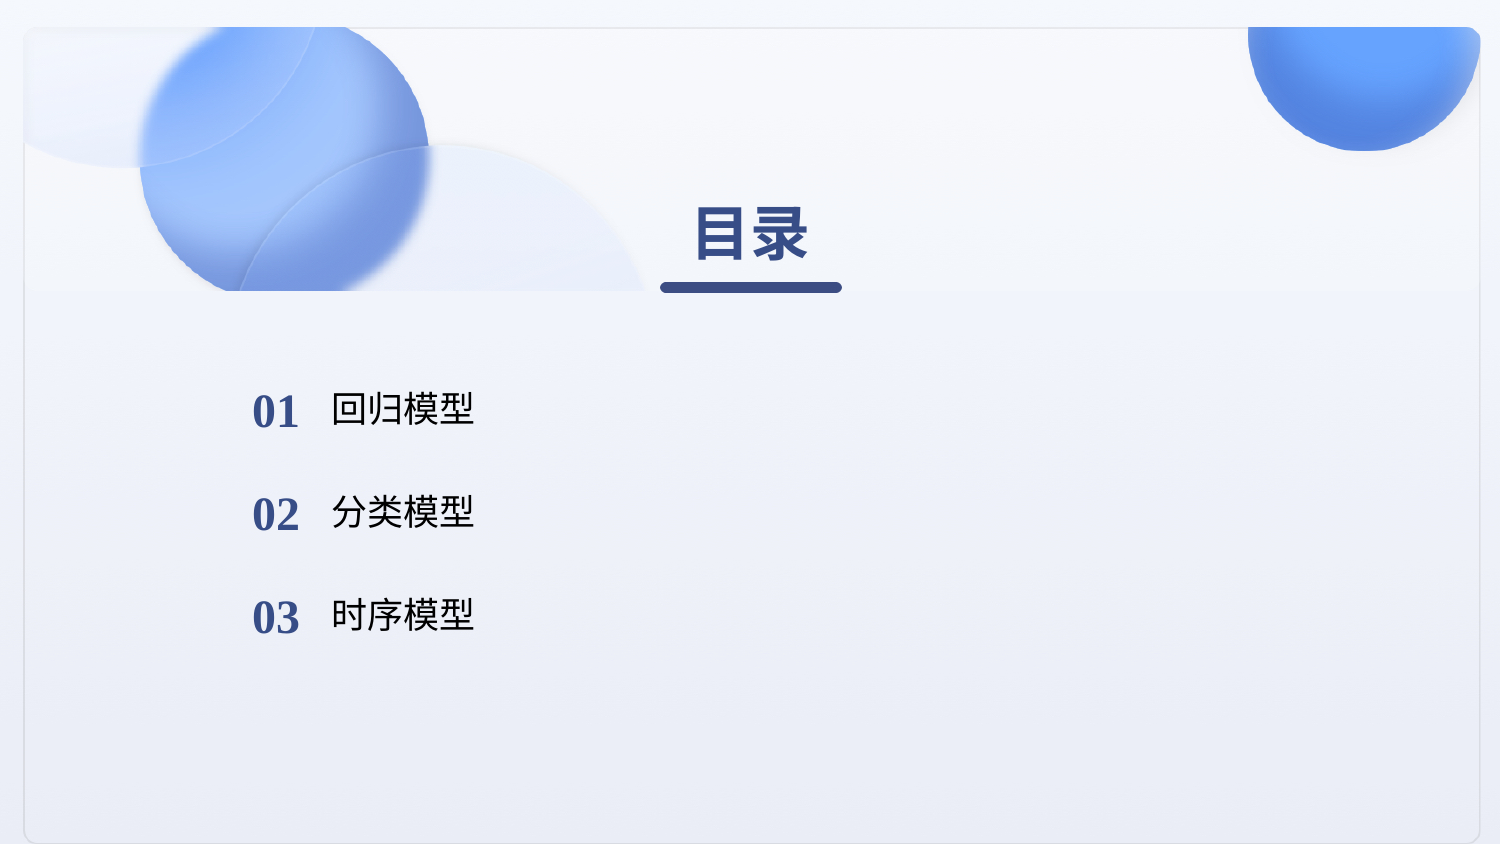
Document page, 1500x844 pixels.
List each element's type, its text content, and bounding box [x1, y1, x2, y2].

text_box 01 [218, 355, 334, 453]
text_box 回归模型 [334, 364, 847, 445]
picture [0, 0, 1500, 844]
text_box 目录 [612, 170, 888, 283]
text_box 03 [218, 562, 334, 659]
text_box 分类模型 [334, 468, 847, 549]
text_box 时序模型 [334, 571, 847, 652]
text_box 02 [218, 458, 334, 556]
